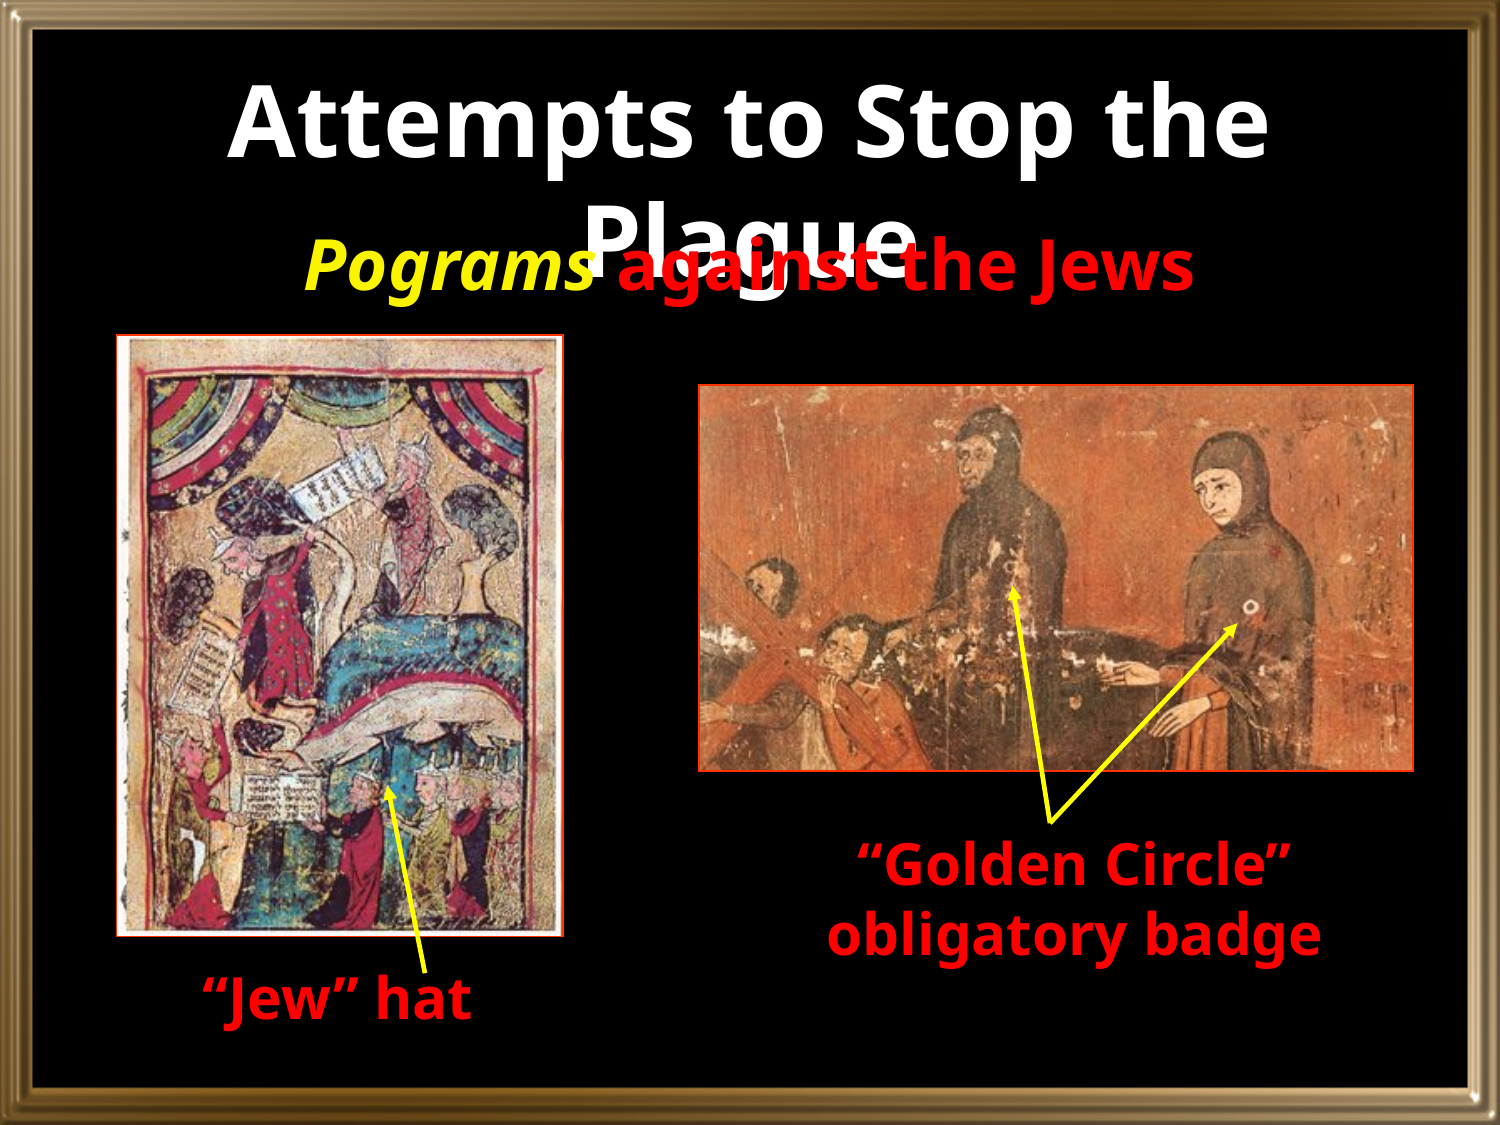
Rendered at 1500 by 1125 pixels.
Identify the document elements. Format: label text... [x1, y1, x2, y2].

text_box Attempts to Stop the Plague [37, 49, 1463, 305]
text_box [387, 785, 426, 974]
picture [0, 0, 1500, 1125]
text_box “Jew” hat [187, 953, 499, 1039]
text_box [1049, 622, 1238, 824]
text_box “Golden Circle” obligatory badge [774, 819, 1375, 975]
text_box Pograms against the Jews [275, 212, 1225, 313]
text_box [1012, 585, 1051, 824]
